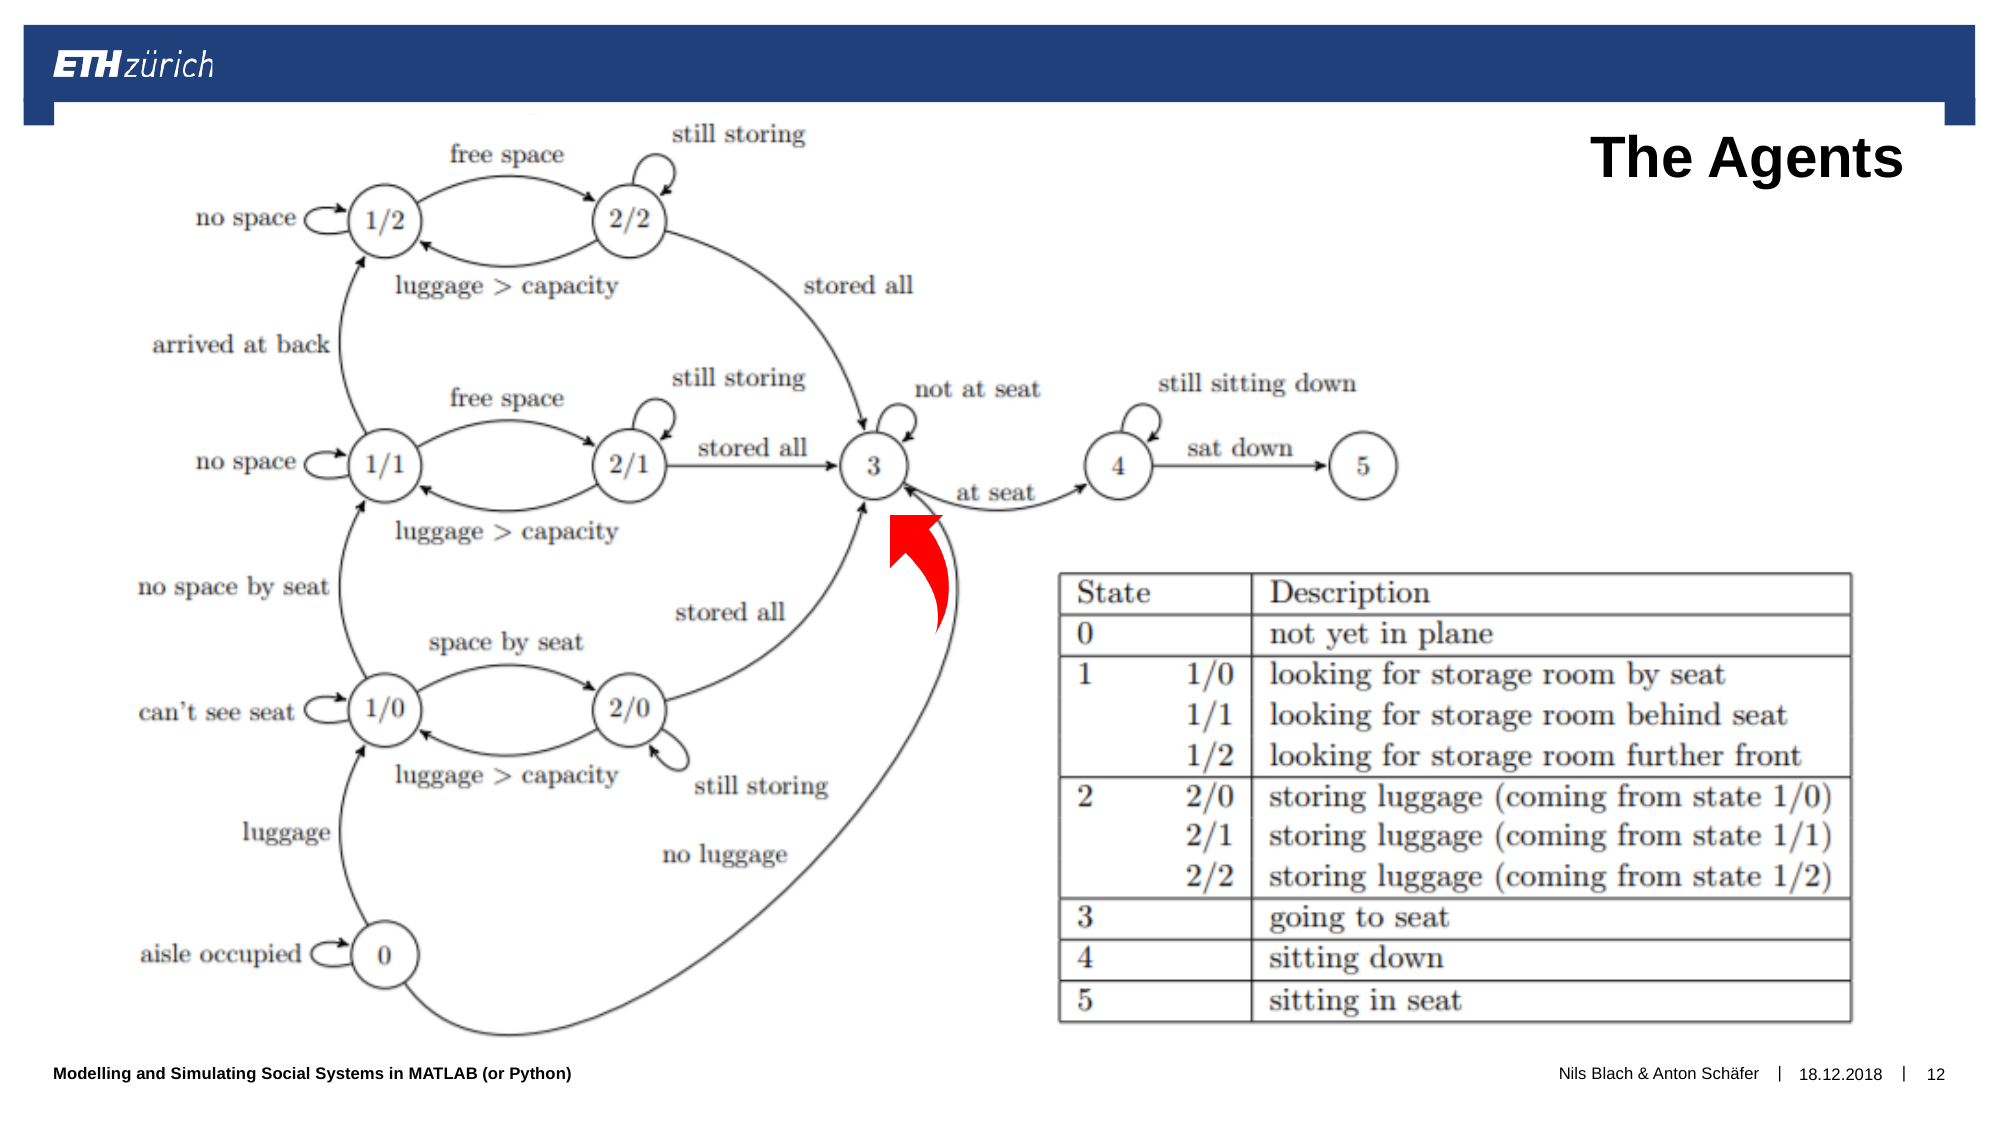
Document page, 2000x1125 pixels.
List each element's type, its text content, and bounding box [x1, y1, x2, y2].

picture [101, 113, 1864, 1063]
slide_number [1790, 1034, 1892, 1112]
title The Agents [1566, 101, 2000, 269]
footer Nils Blach & Anton Schäfer [999, 1044, 1760, 1111]
slide_number 12 [1906, 1034, 1966, 1112]
